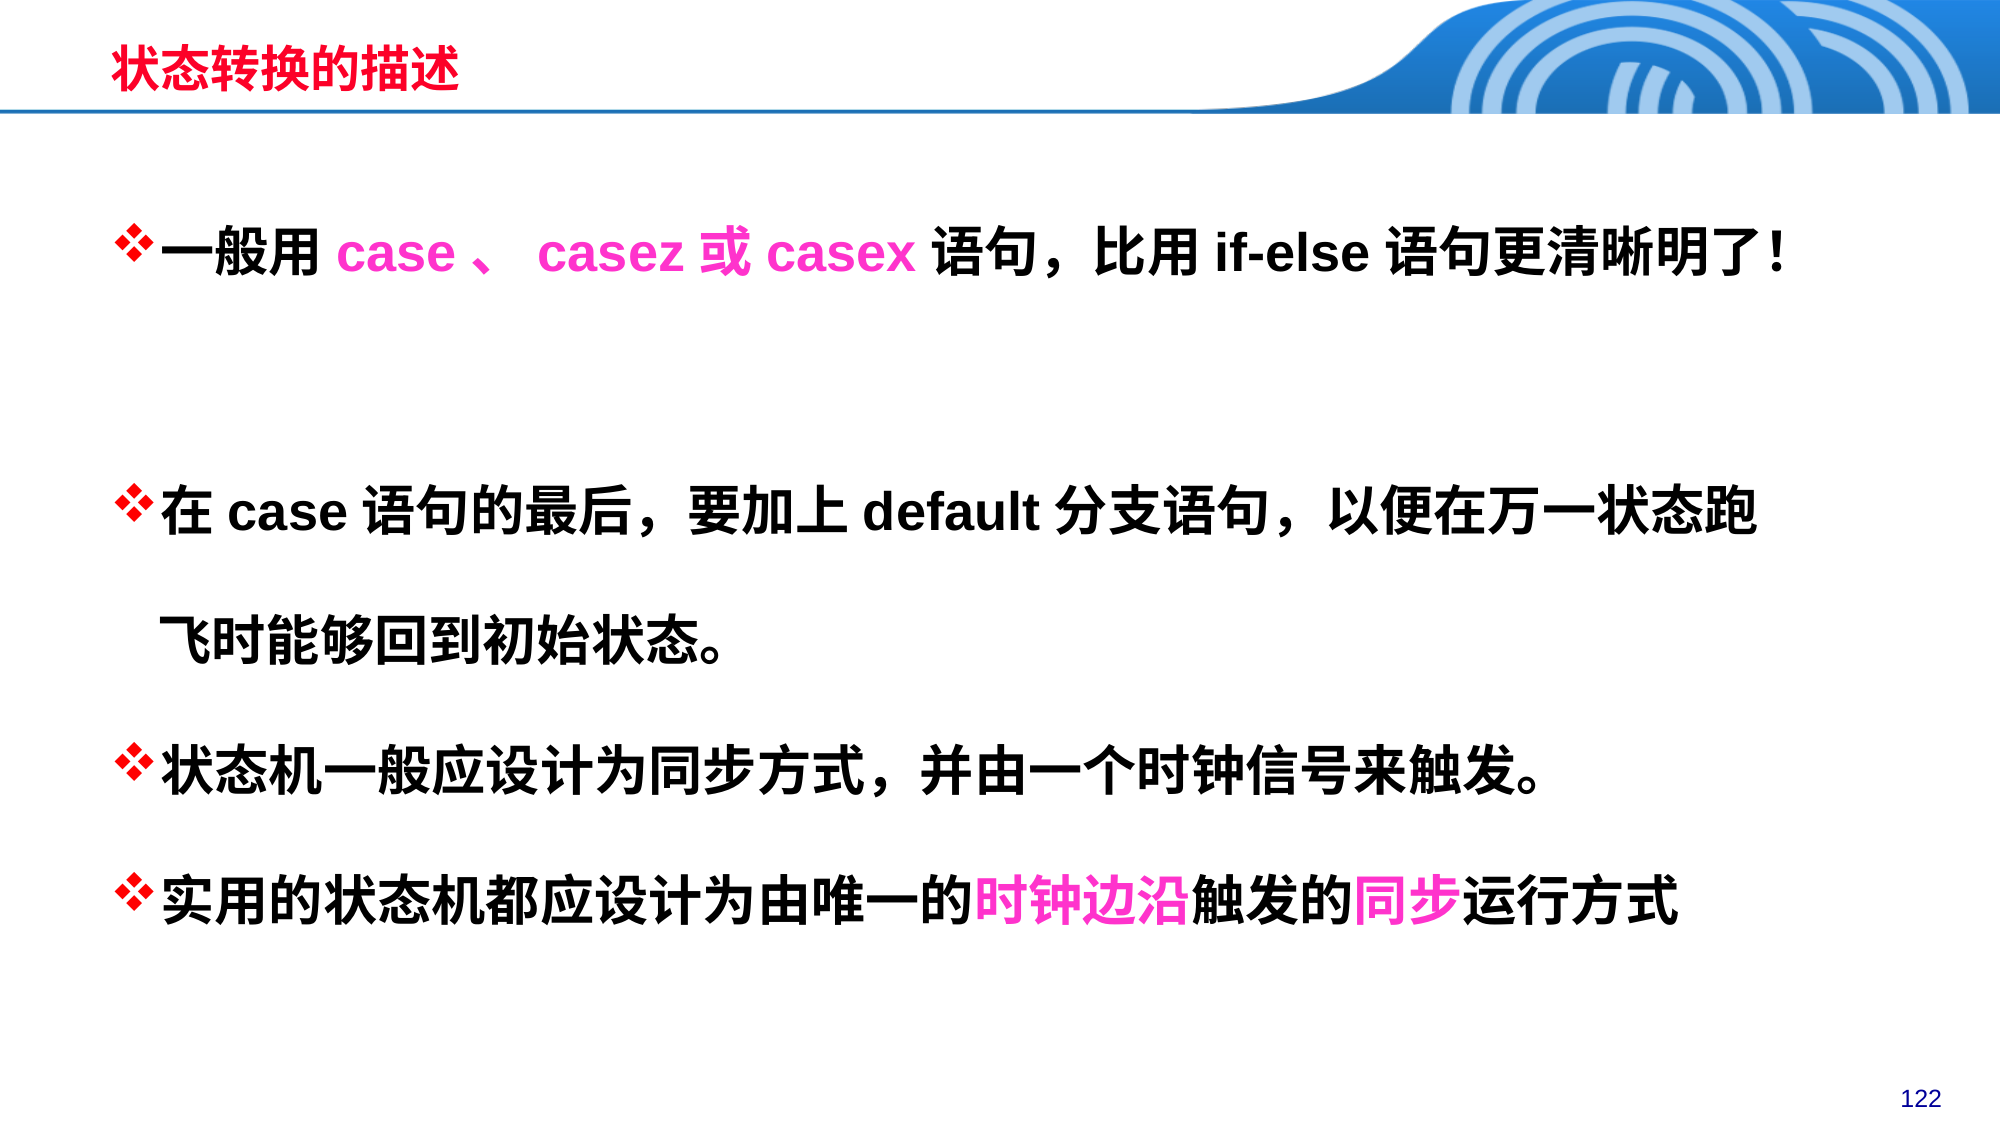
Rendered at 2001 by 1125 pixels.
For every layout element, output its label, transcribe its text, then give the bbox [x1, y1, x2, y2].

picture [0, 0, 2000, 114]
list 一般用case、casez或casex语句，比用if-else语句更清晰明了！ 在case语句的最后，要加上default分支语句，以便在万一状态跑飞时能够回到初始状态。 状态机一般应设计为同步方式，并由一个时钟信号来触发。 实用的状态机都应设计为由唯一的时钟边沿触发的同步运行方式 [99, 147, 1781, 886]
title 状态转换的描述 [99, 40, 1032, 103]
